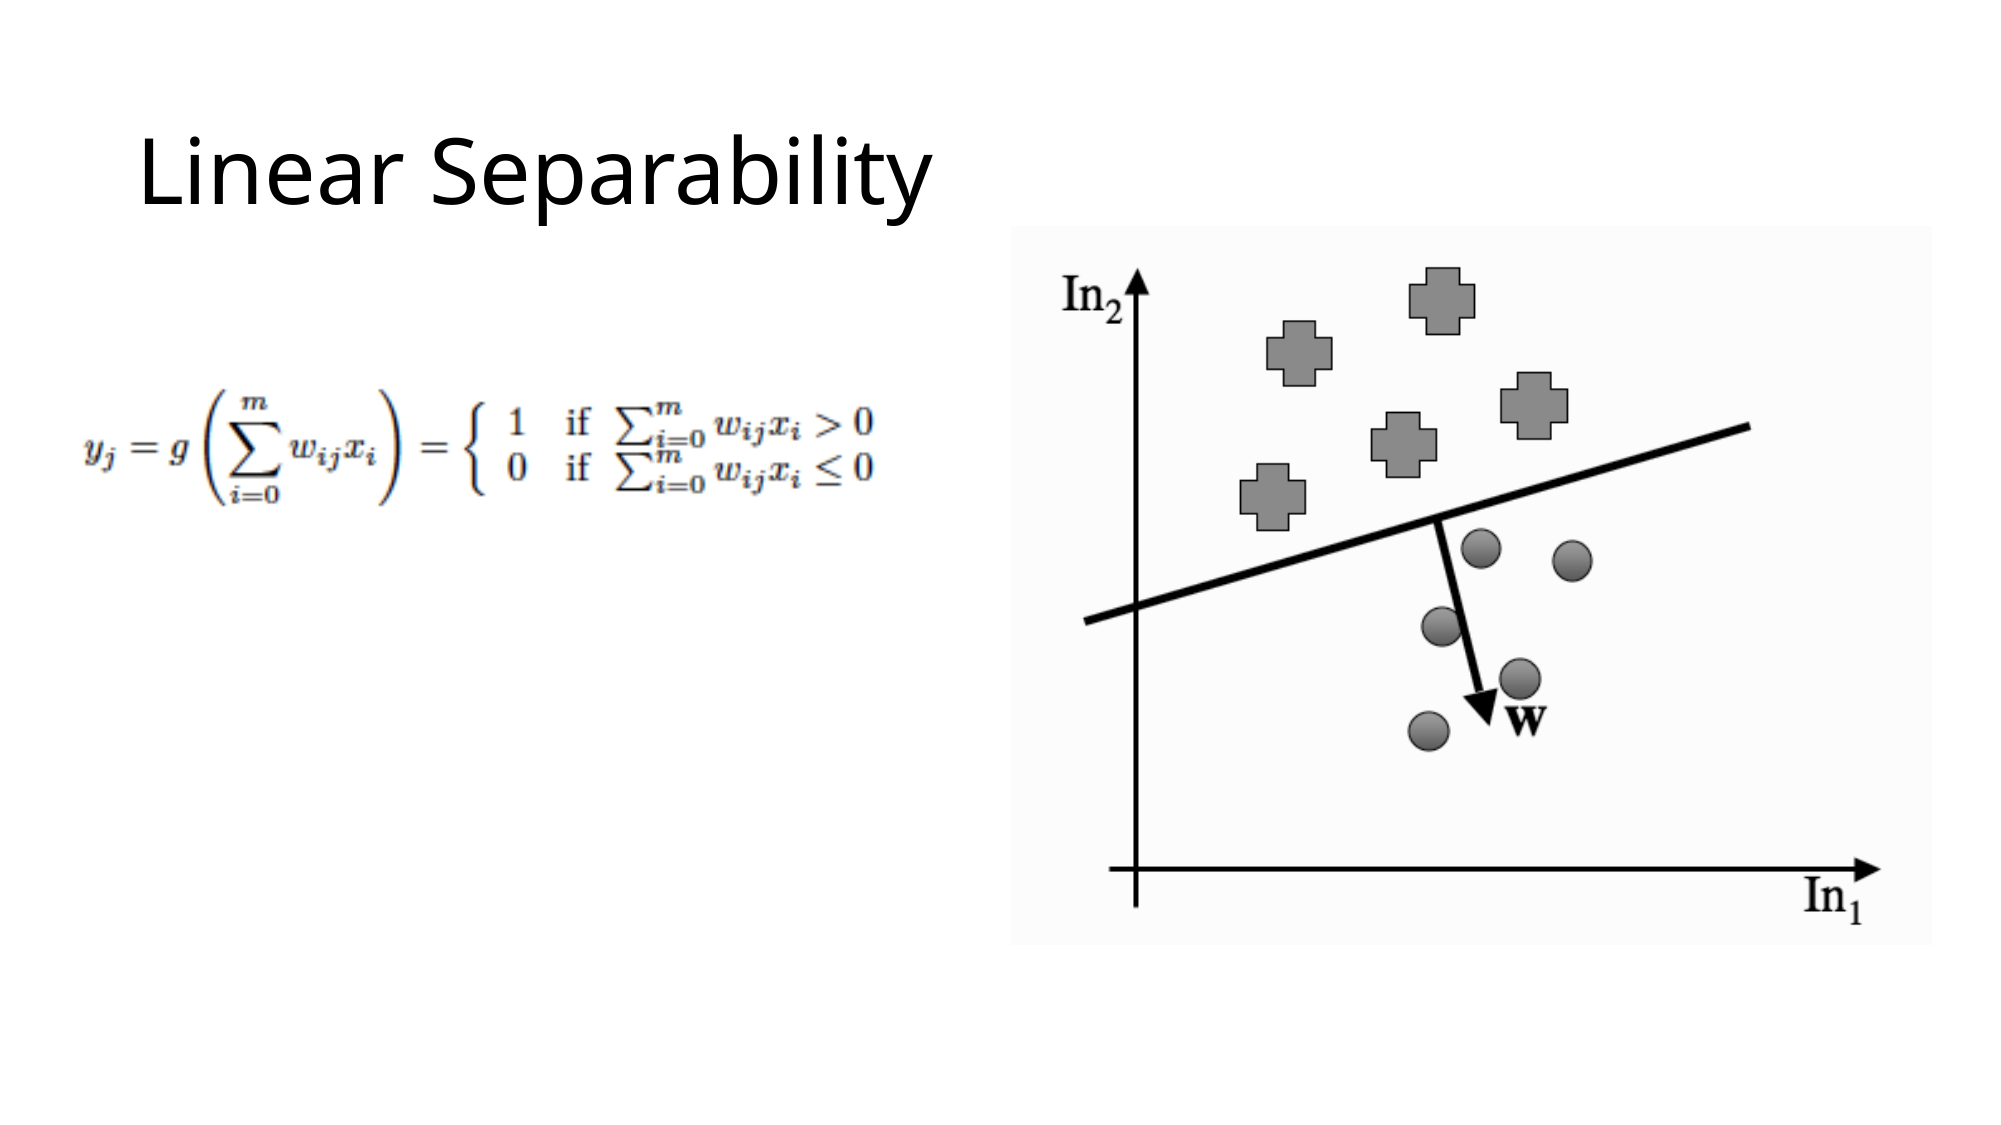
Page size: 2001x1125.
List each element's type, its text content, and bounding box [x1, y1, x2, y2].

title Linear Separability [121, 81, 1397, 269]
picture [1011, 226, 1933, 945]
picture [56, 380, 908, 532]
